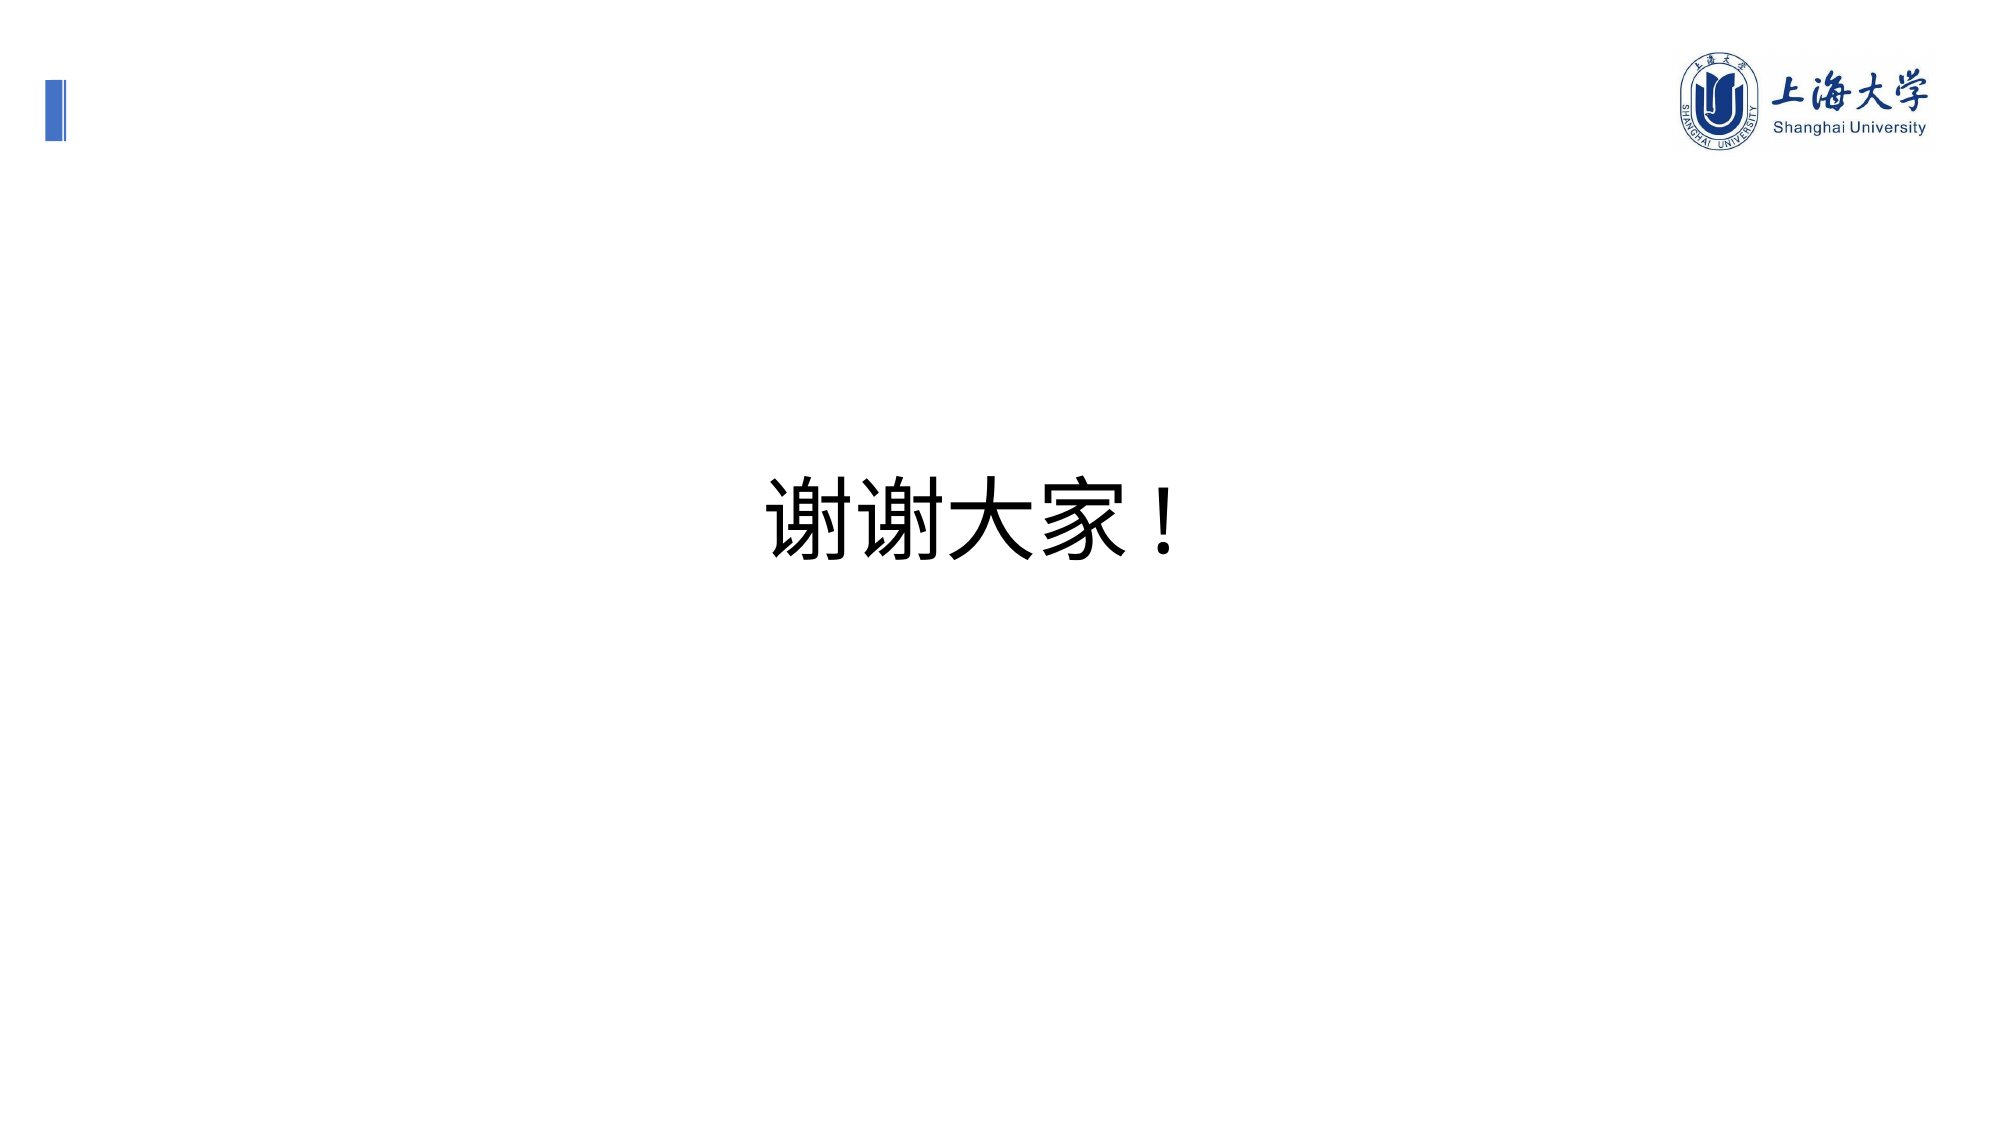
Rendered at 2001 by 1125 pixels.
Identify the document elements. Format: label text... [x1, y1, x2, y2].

picture [1669, 49, 1936, 153]
text_box 谢谢大家! [747, 454, 1418, 580]
